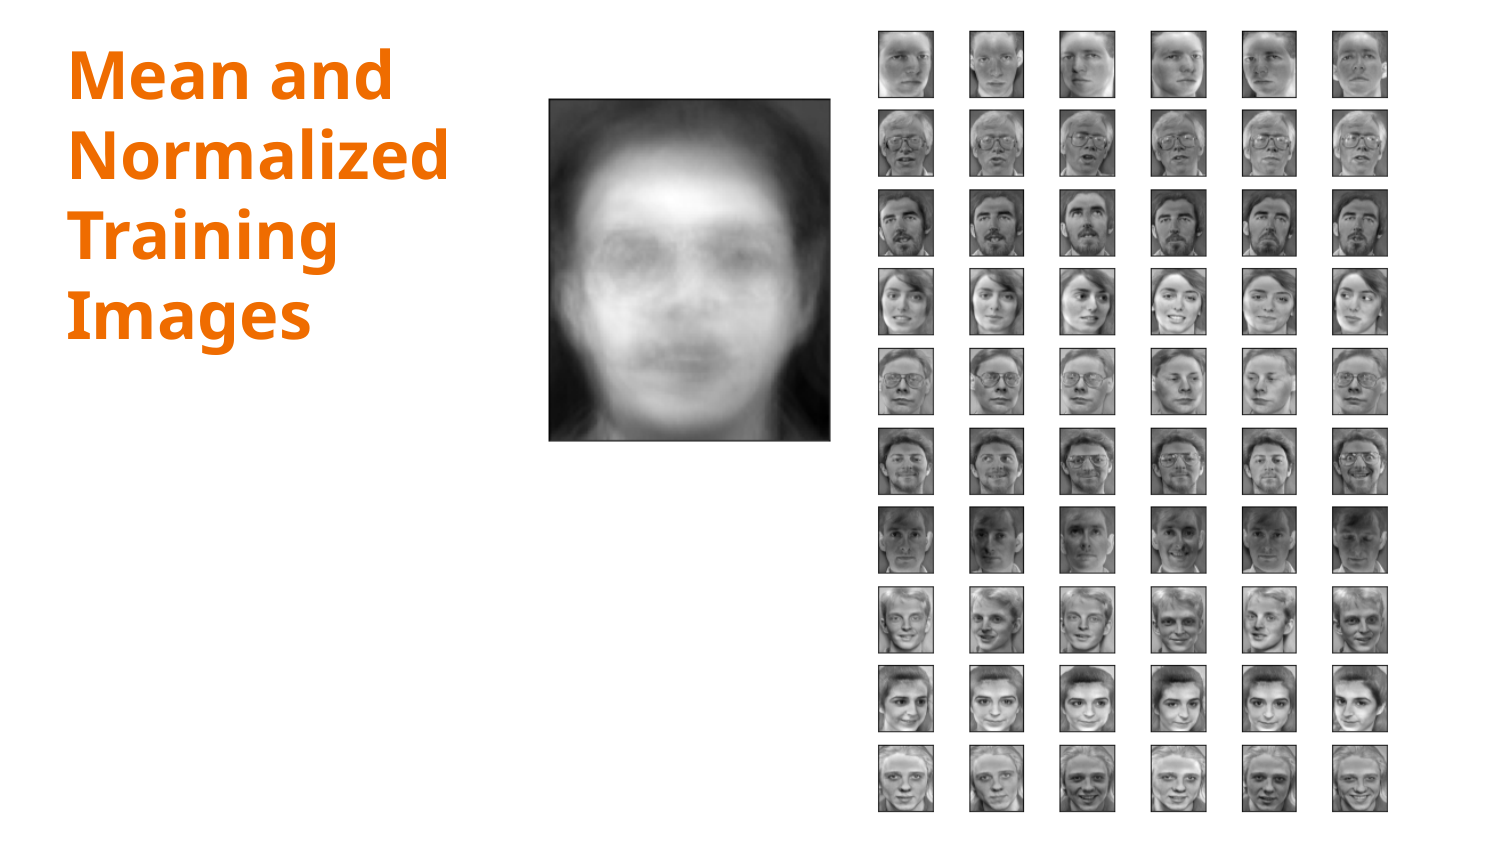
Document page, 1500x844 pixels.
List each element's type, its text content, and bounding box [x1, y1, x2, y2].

picture [541, 90, 846, 456]
title Mean and Normalized Training Images [51, 91, 512, 368]
picture [869, 24, 1397, 819]
